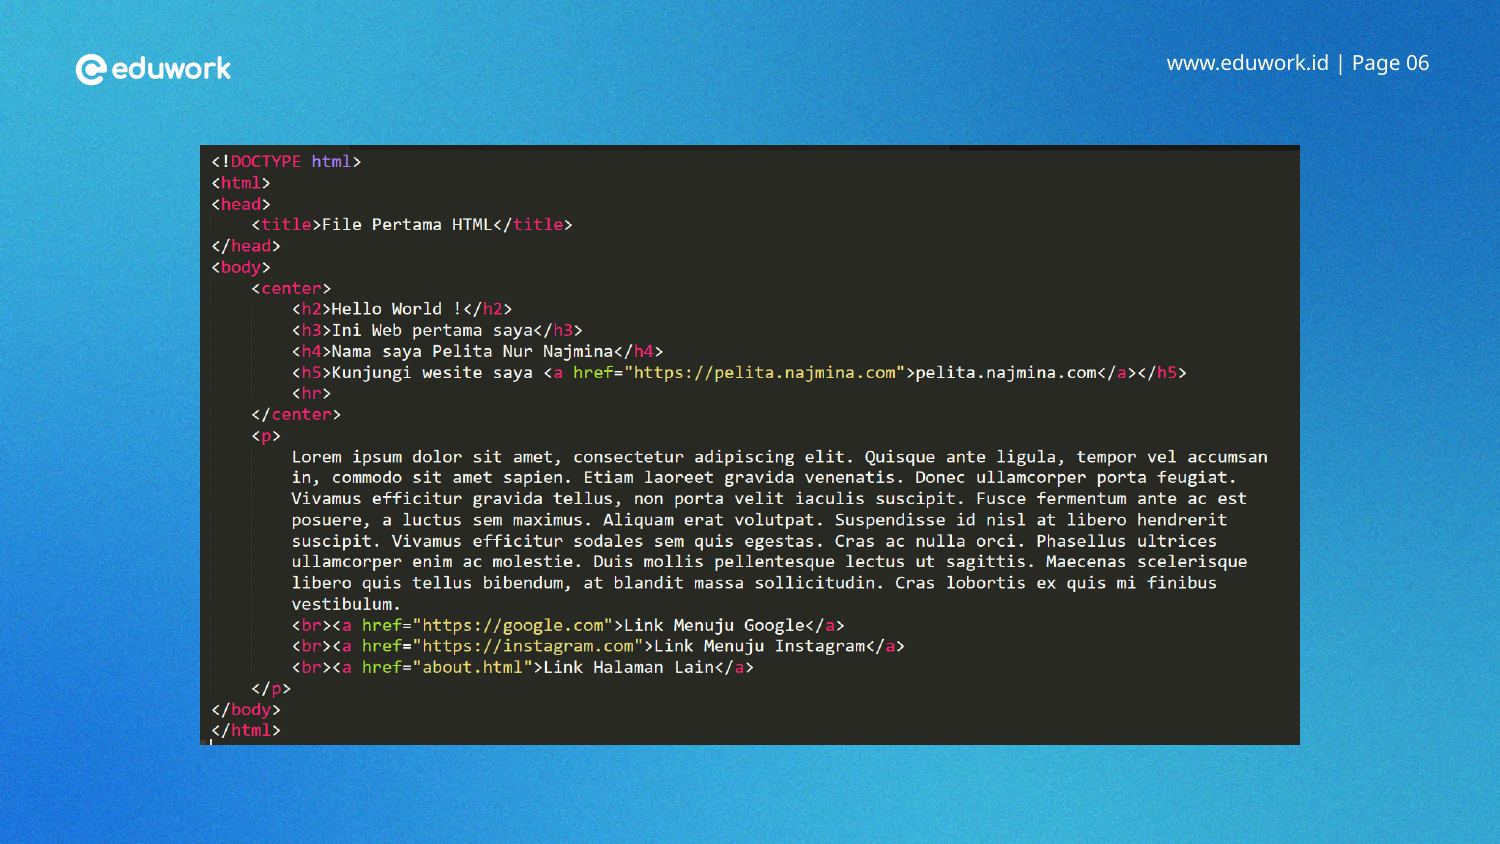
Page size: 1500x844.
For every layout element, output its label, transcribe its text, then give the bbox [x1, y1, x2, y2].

text_box www.eduwork.id | Page 06 [1134, 37, 1445, 88]
picture [0, 0, 1500, 844]
